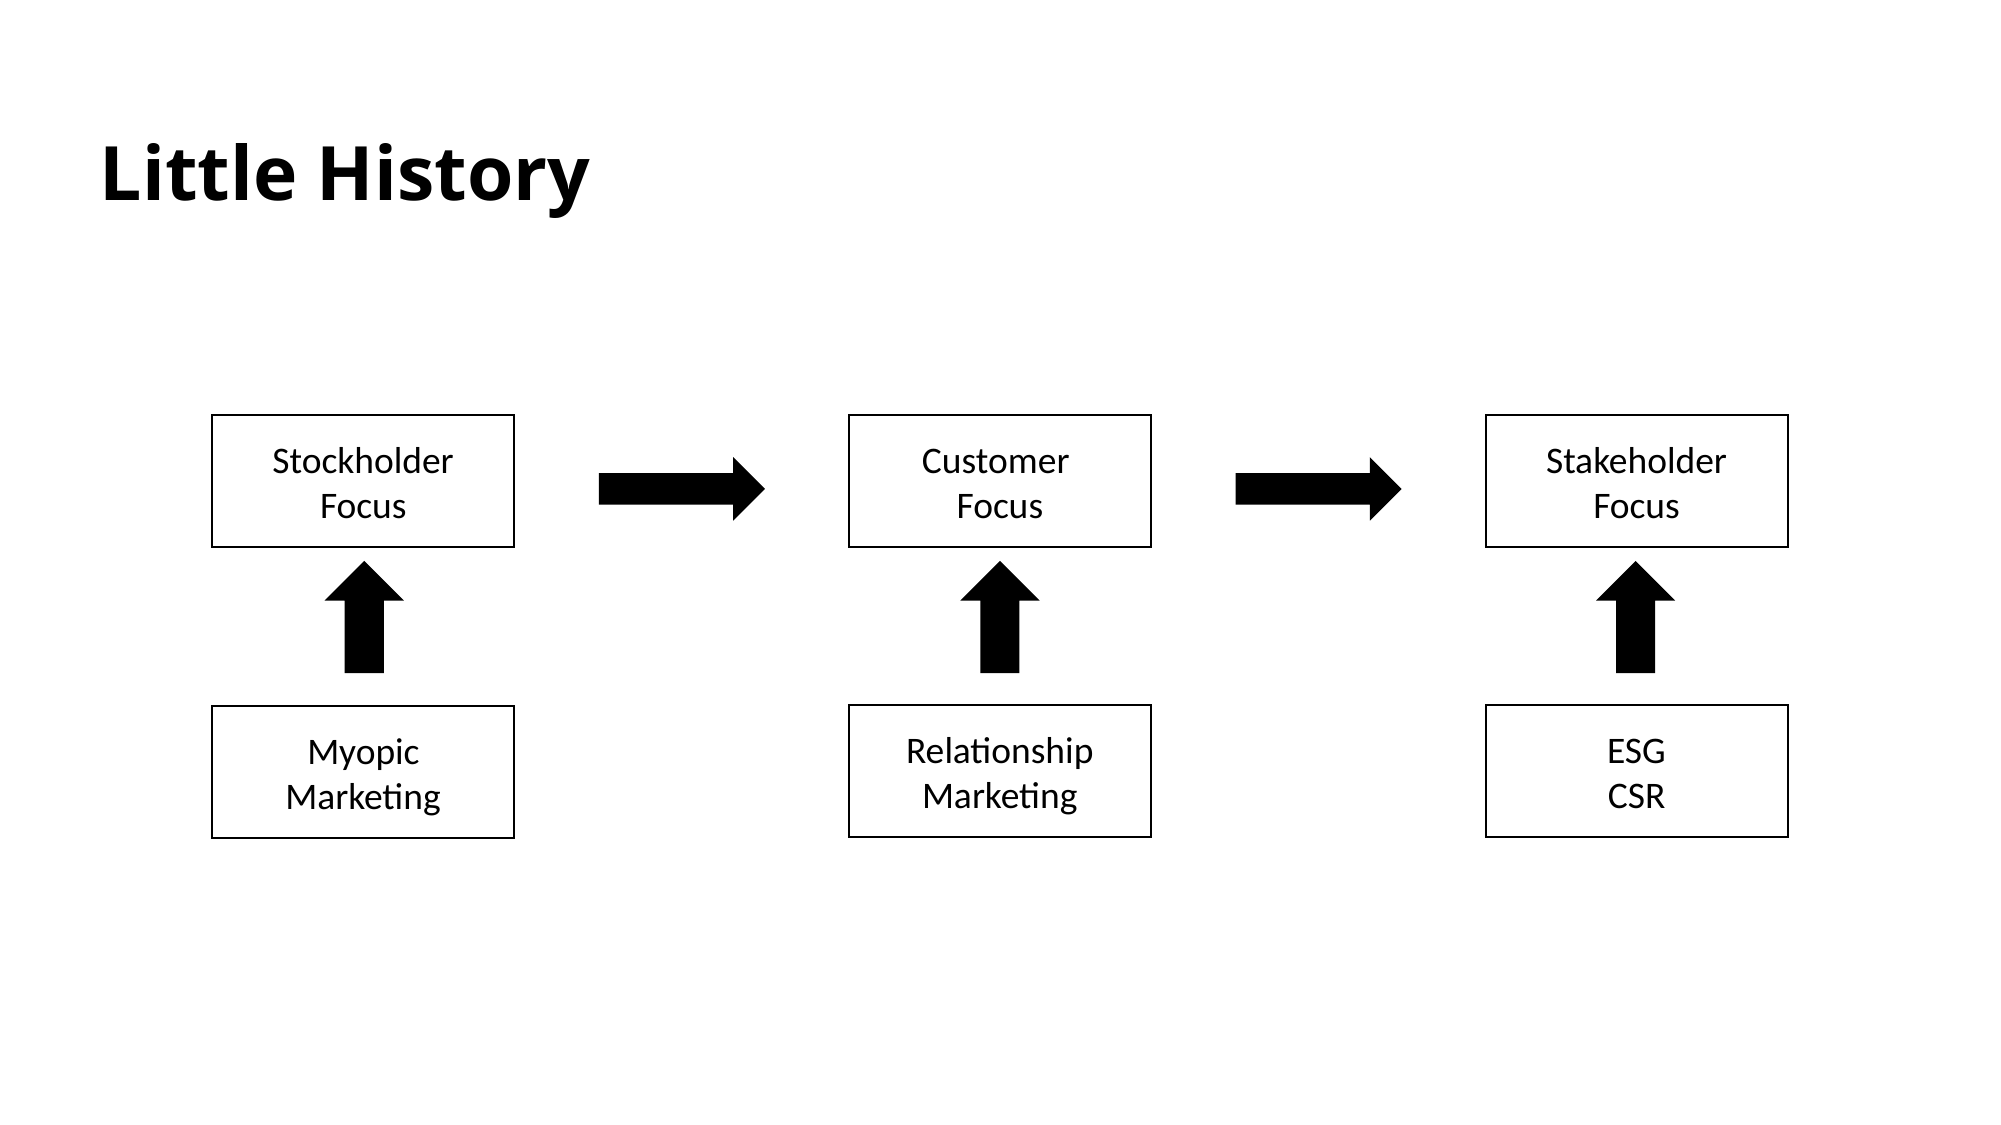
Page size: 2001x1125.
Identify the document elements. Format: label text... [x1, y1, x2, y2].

text_box [1596, 560, 1676, 674]
text_box ESG CSR [1485, 704, 1789, 838]
text_box [960, 560, 1040, 674]
text_box Stakeholder Focus [1485, 414, 1789, 548]
text_box [598, 457, 765, 521]
text_box Relationship Marketing [848, 704, 1152, 838]
text_box [324, 560, 404, 674]
title Little History [99, 35, 1900, 216]
text_box [1235, 457, 1402, 521]
text_box Myopic Marketing [211, 705, 515, 839]
text_box Customer Focus [848, 414, 1152, 548]
text_box Stockholder Focus [211, 414, 515, 548]
